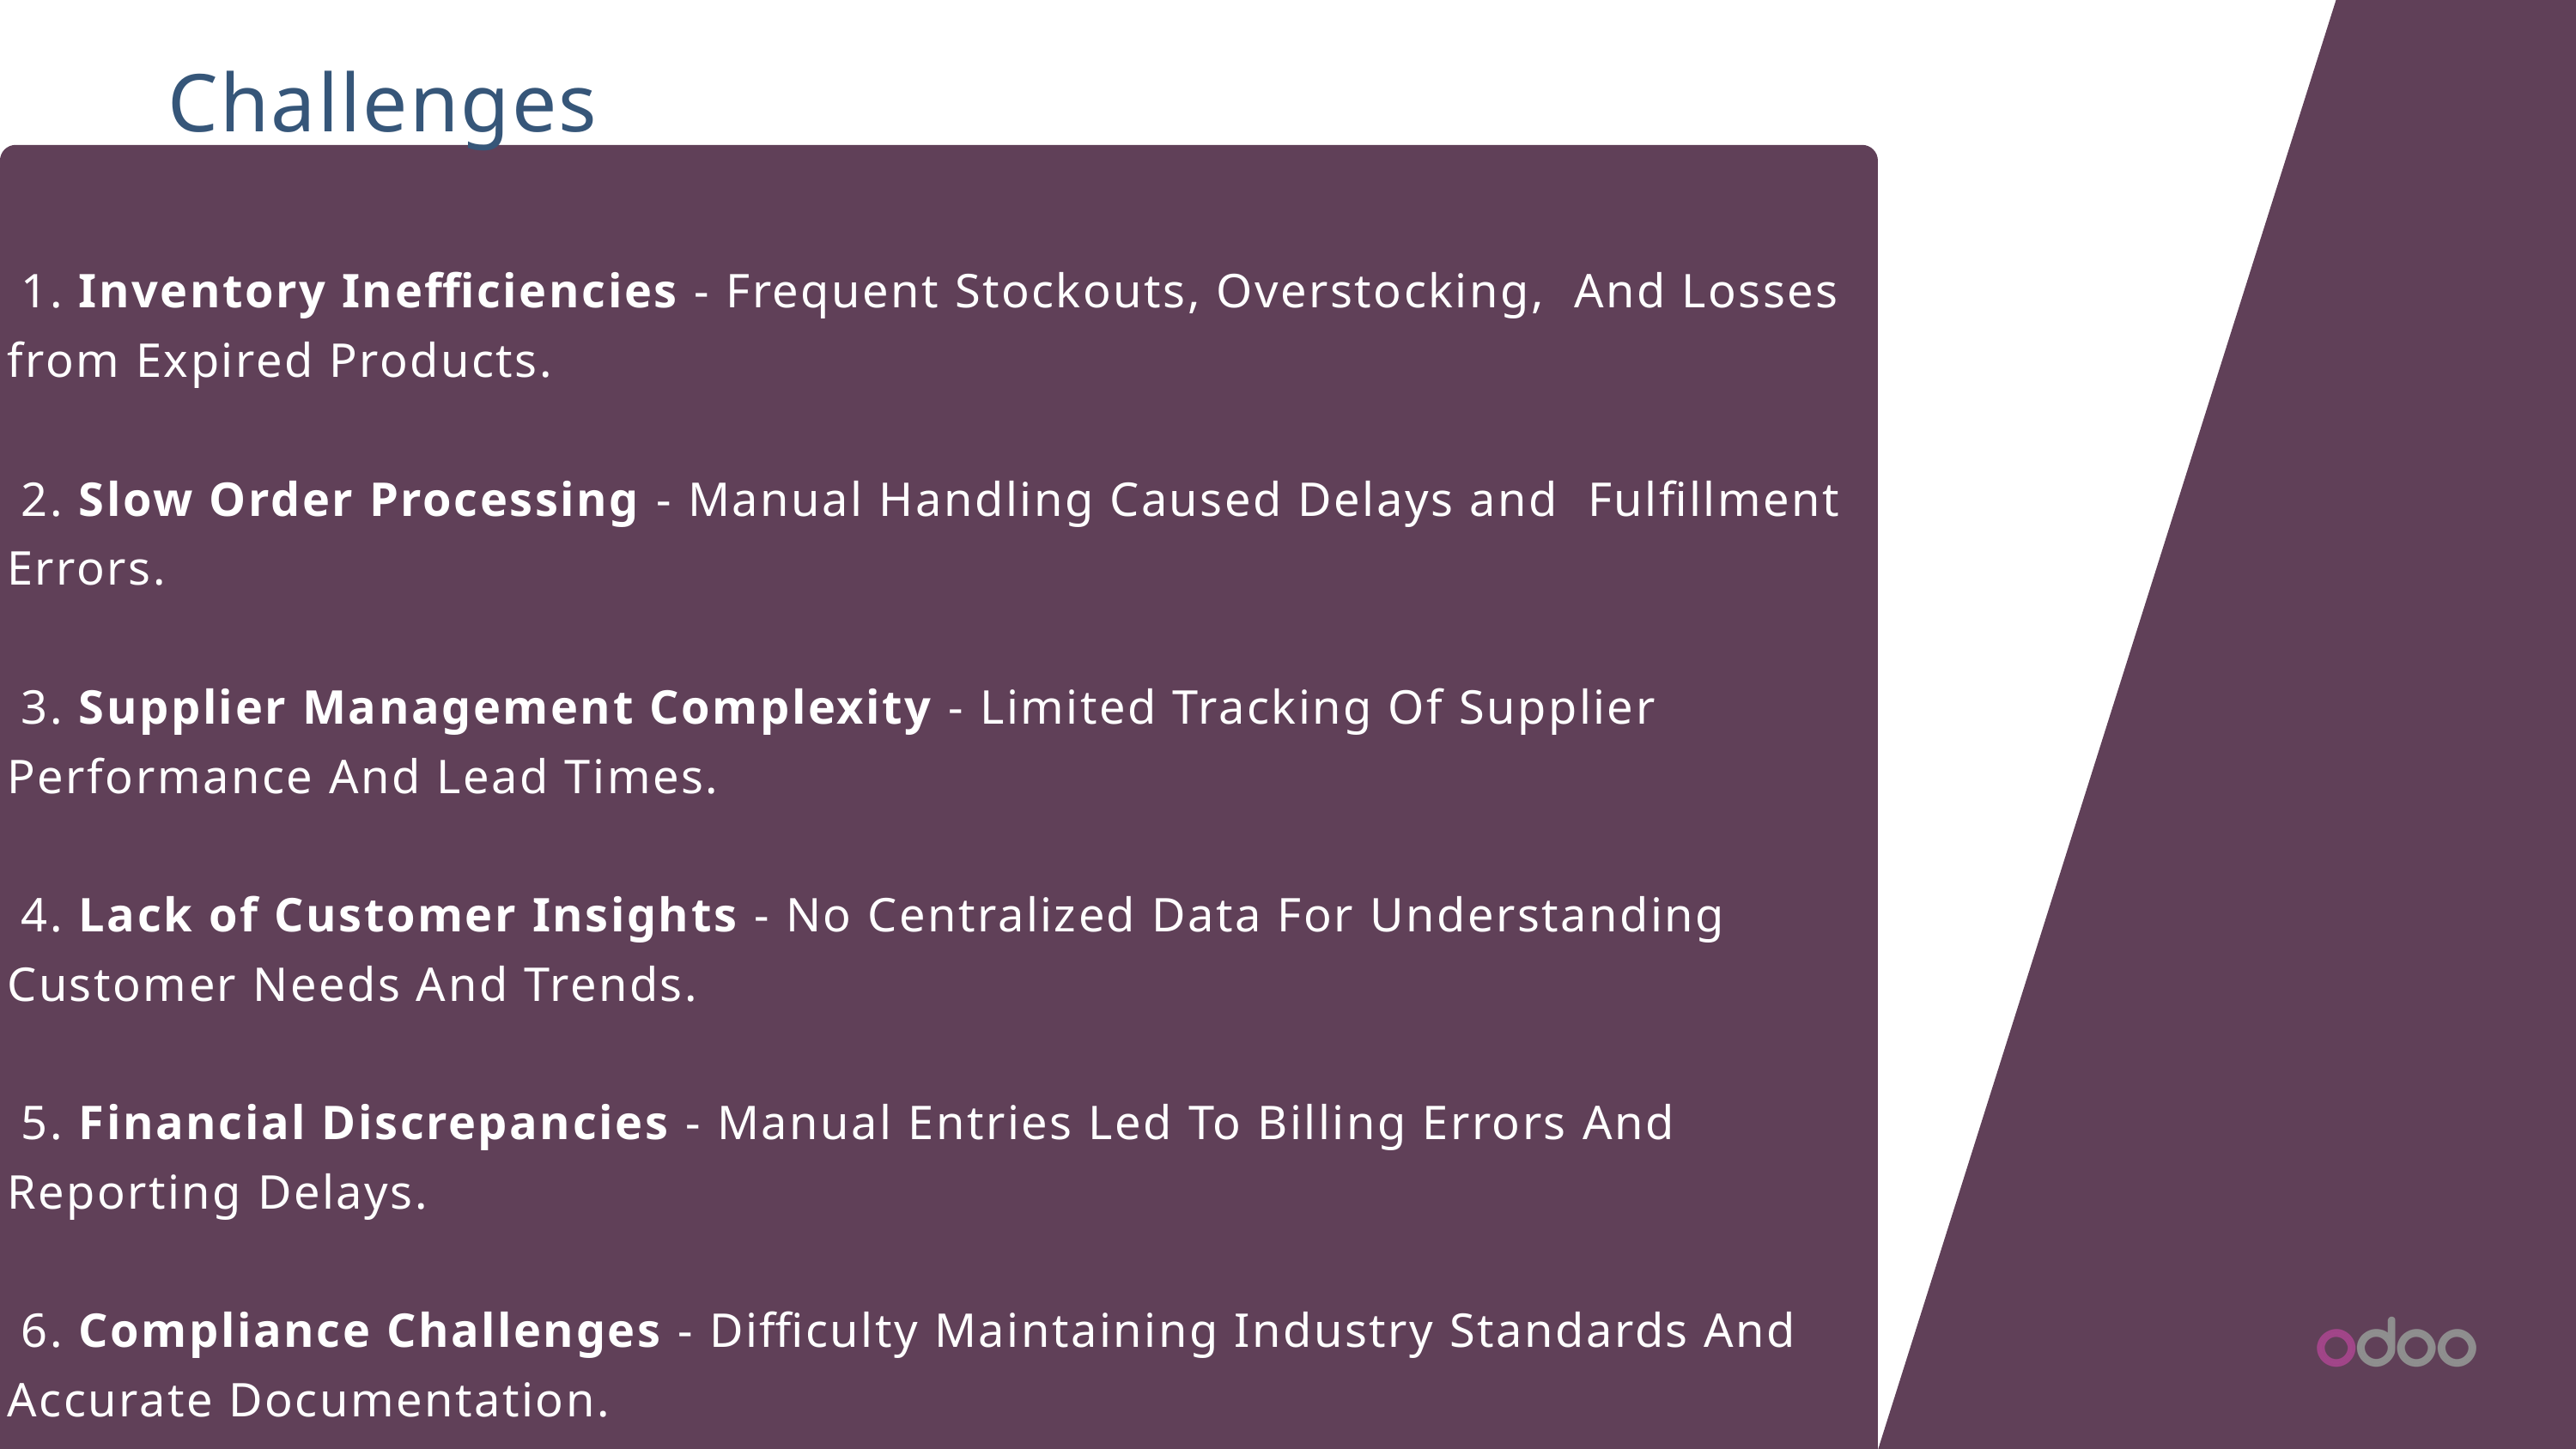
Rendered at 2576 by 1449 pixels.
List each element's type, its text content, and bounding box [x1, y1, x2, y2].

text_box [0, 144, 1879, 1449]
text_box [1852, 0, 2576, 1449]
text_box Challenges [144, 44, 1078, 142]
